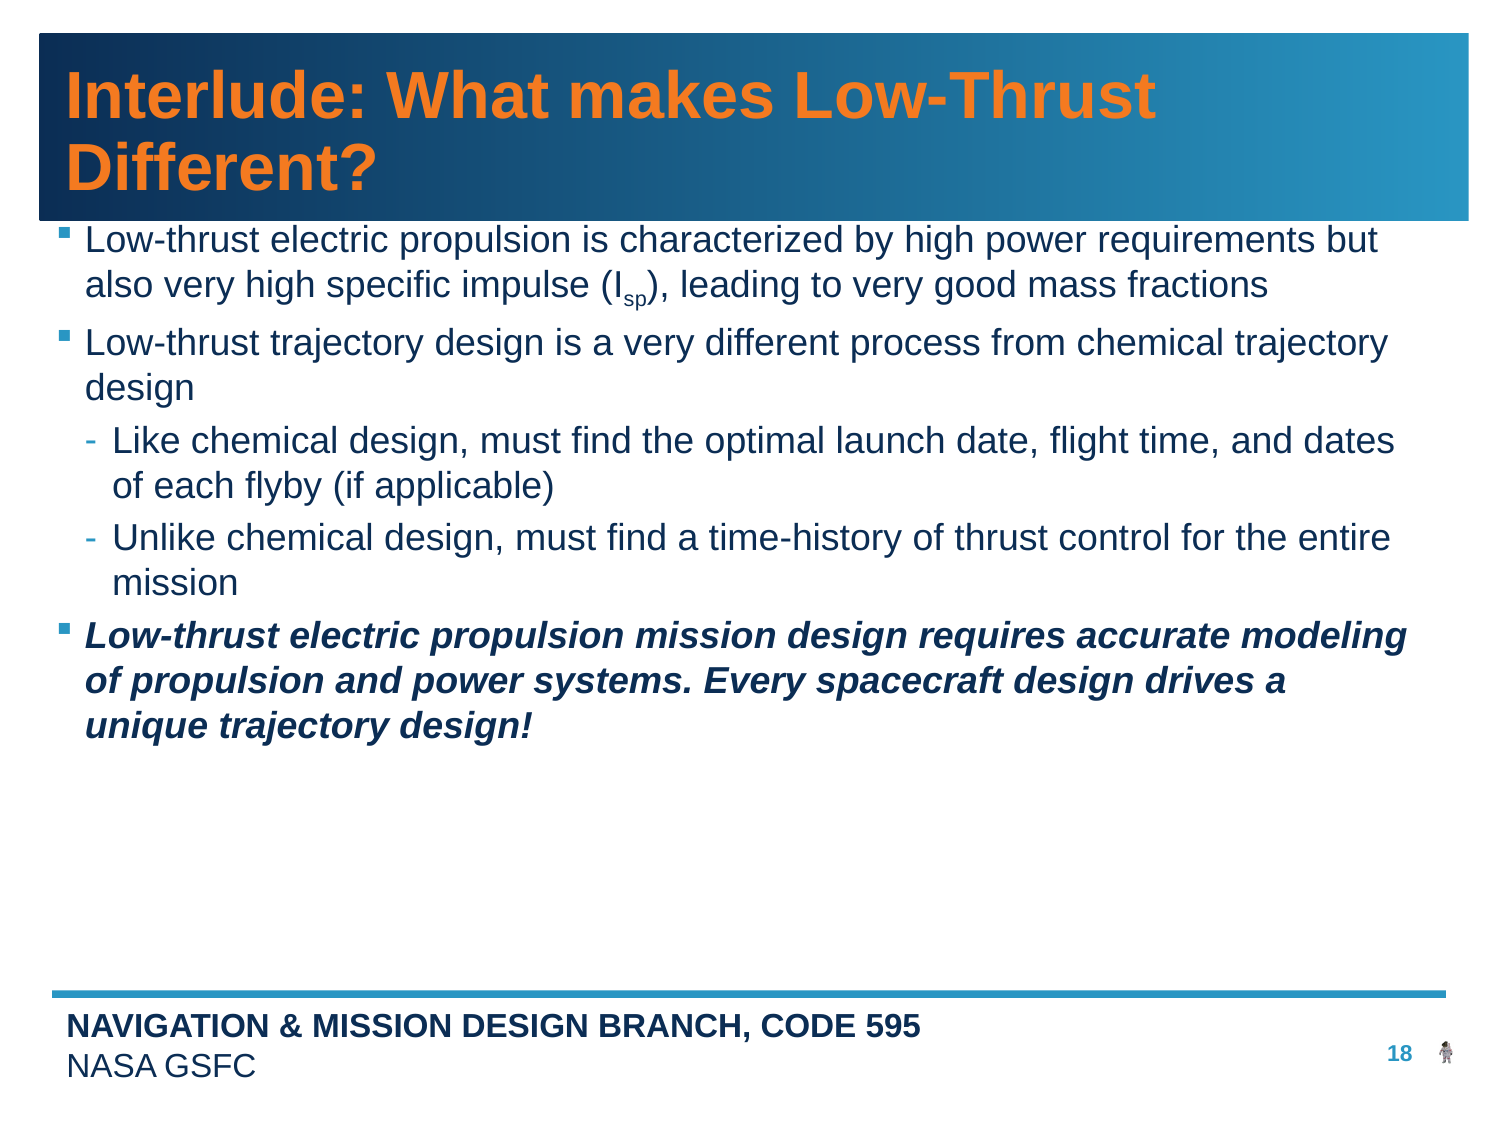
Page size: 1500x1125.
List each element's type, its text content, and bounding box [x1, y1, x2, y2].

title Interlude: What makes Low-Thrust Different? [50, 39, 1471, 228]
list Low-thrust electric propulsion is characterized by high power requirements but also very high specific impulse (Isp), leading to very good mass fractions Low-thrust trajectory design is a very different process from chemical trajectory design Like chemical design, must find the optimal launch date, flight time, and dates of each flyby (if applicable) Unlike chemical design, must find a time-history of thrust control for the entire mission Low-thrust electric propulsion mission design requires accurate modeling of propulsion and power systems. Every spacecraft design drives a unique trajectory design! [40, 207, 1428, 930]
slide_number 18 [1368, 1031, 1428, 1069]
picture [1439, 1040, 1454, 1064]
